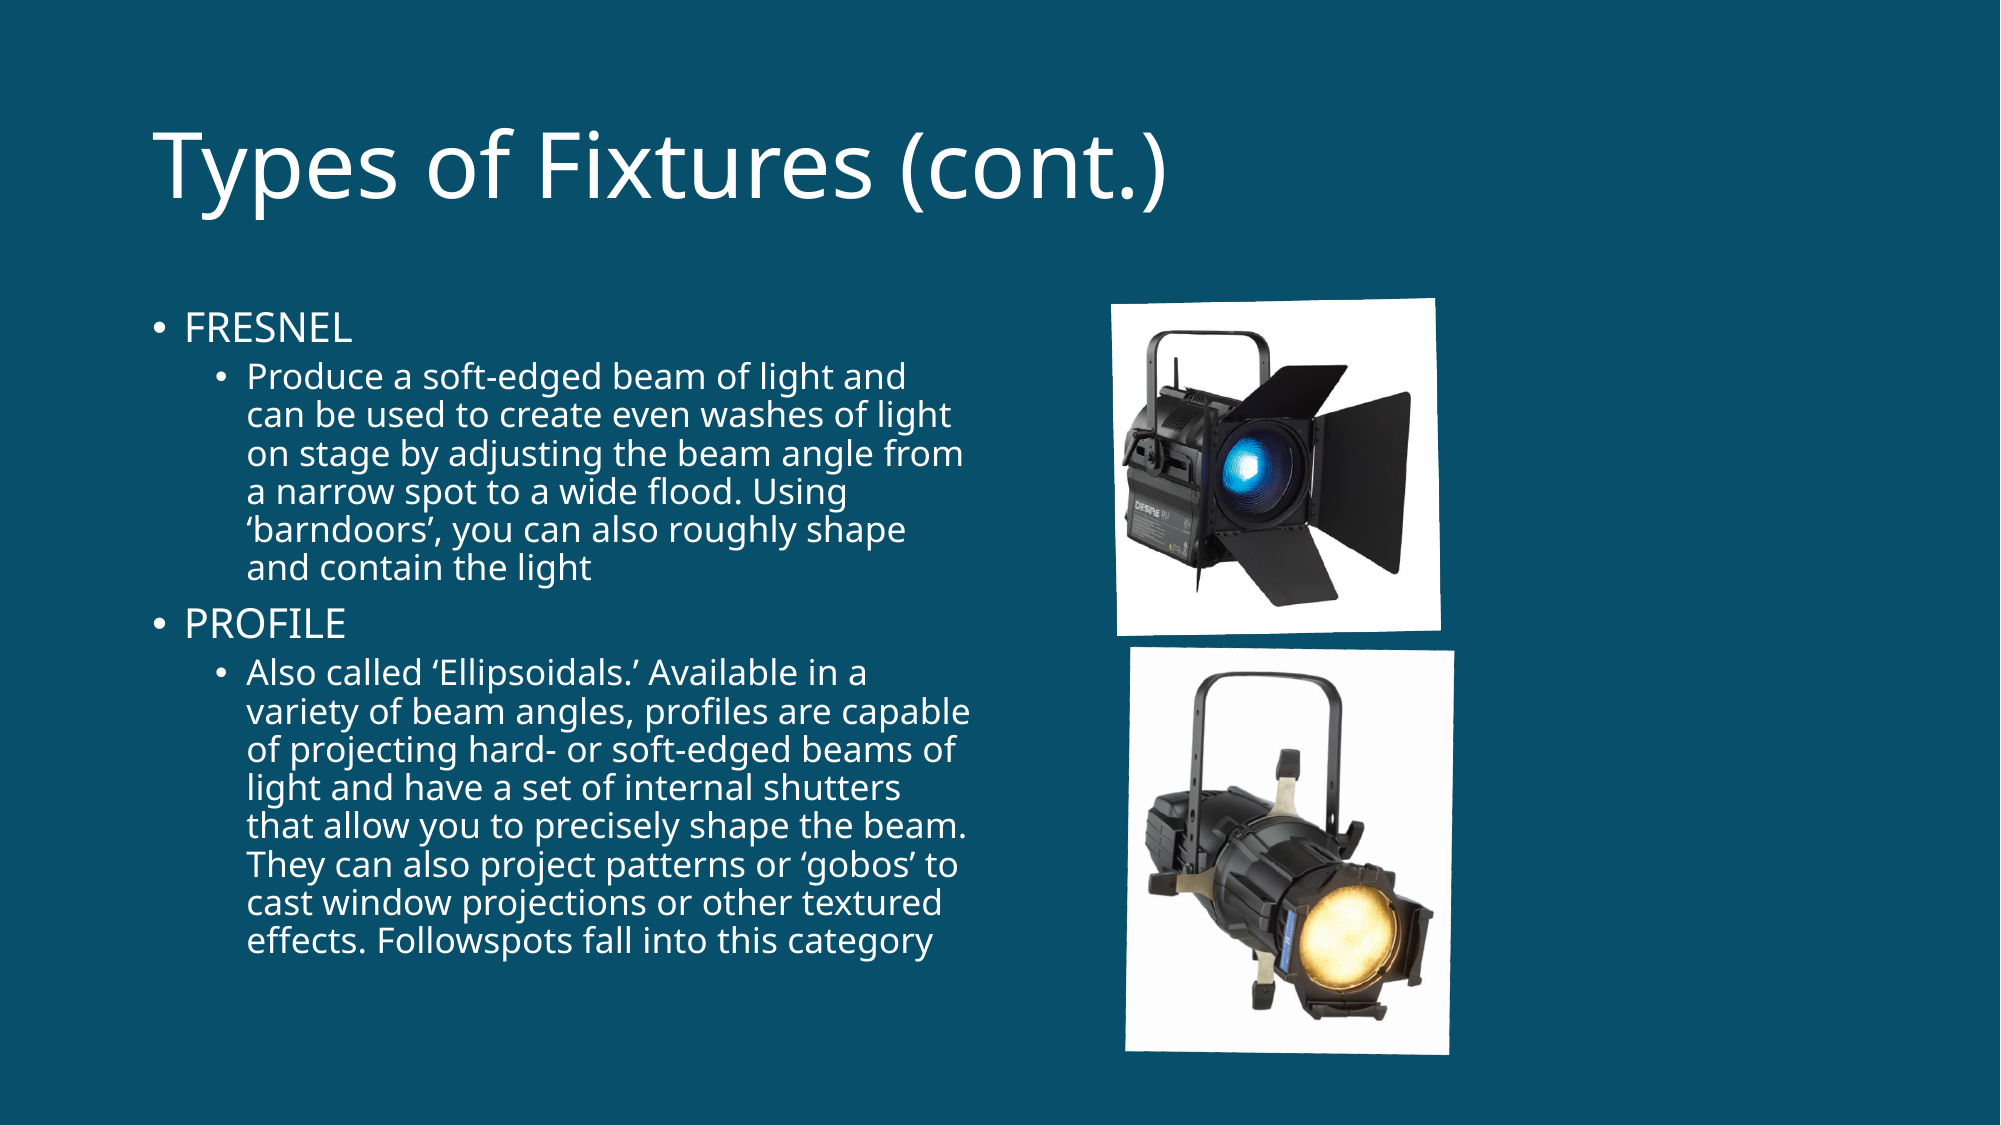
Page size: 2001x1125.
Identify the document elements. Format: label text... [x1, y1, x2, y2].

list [1110, 298, 1442, 637]
list FRESNEL Produce a soft-edged beam of light and can be used to create even washes of light on stage by adjusting the beam angle from a narrow spot to a wide flood. Using ‘barndoors’, you can also roughly shape and contain the light PROFILE Also called ‘Ellipsoidals.’ Available in a variety of beam angles, profiles are capable of projecting hard- or soft-edged beams of light and have a set of internal shutters that allow you to precisely shape the beam. They can also project patterns or ‘gobos’ to cast window projections or other textured effects. Followspots fall into this category [137, 299, 988, 1014]
picture [1125, 647, 1454, 1055]
title Types of Fixtures (cont.) [137, 59, 1863, 278]
